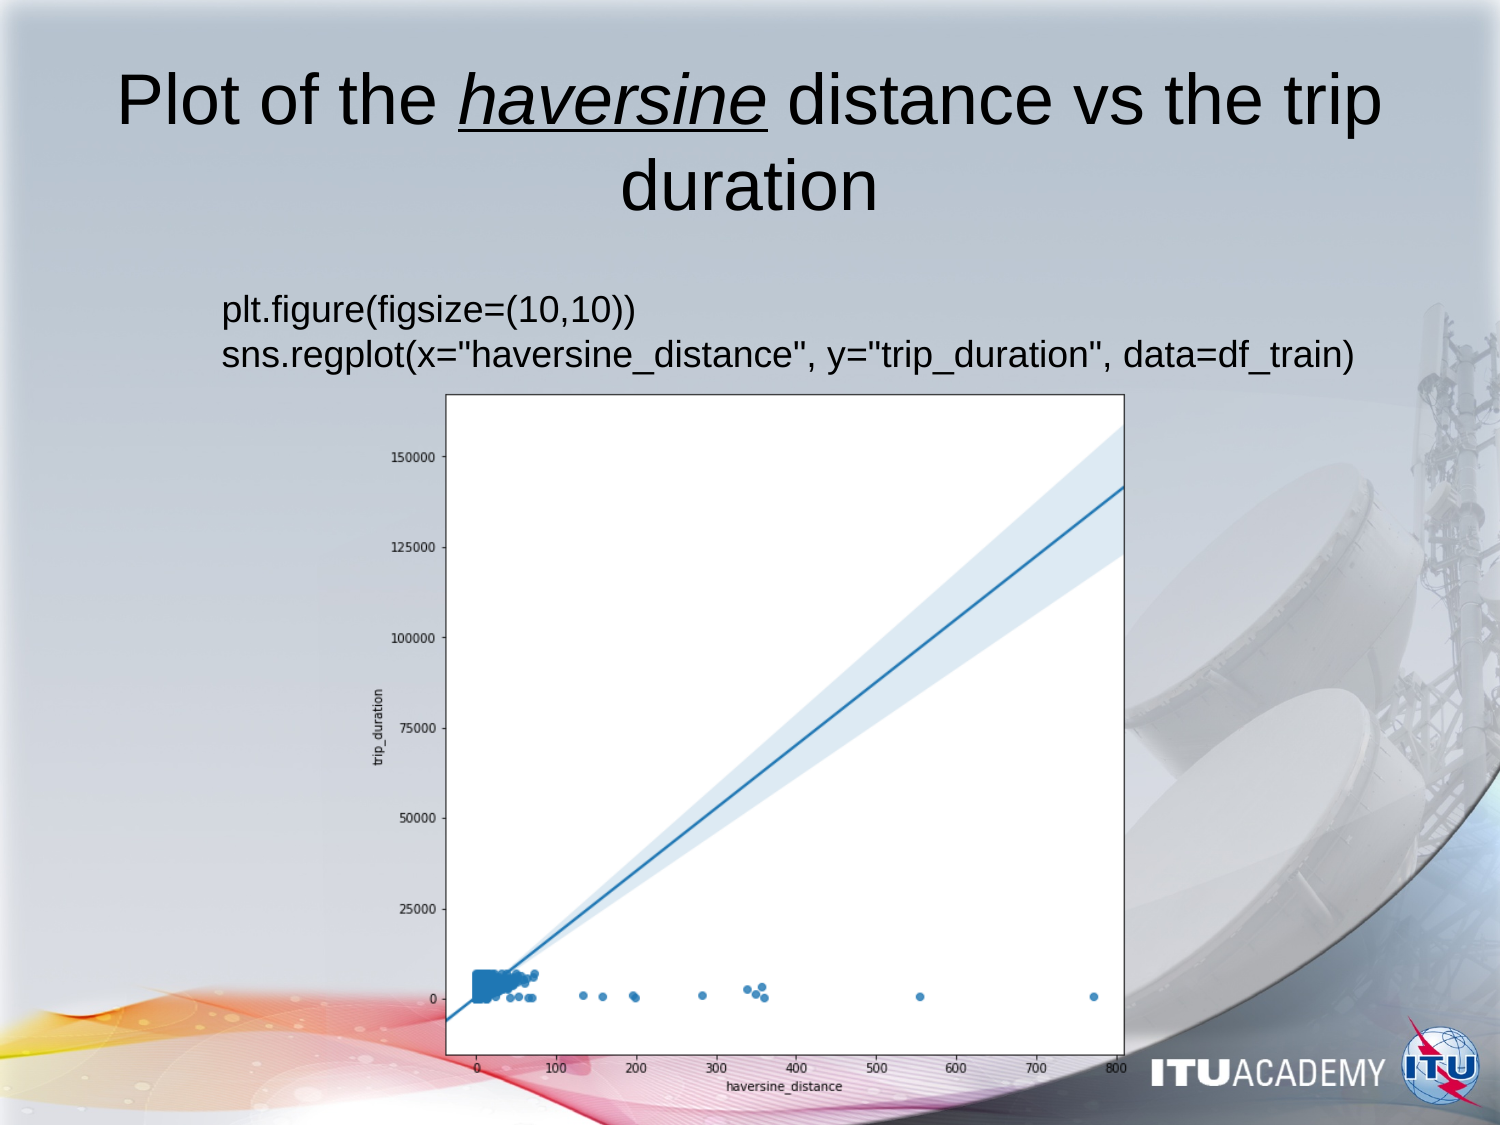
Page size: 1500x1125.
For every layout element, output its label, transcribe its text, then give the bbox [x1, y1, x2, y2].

text_box plt.figure(figsize=(10,10)) sns.regplot(x="haversine_distance", y="trip_duration", data=df_train) [214, 277, 1364, 383]
picture [0, 0, 1500, 1125]
title Plot of the haversine distance vs the trip duration [74, 44, 1426, 234]
